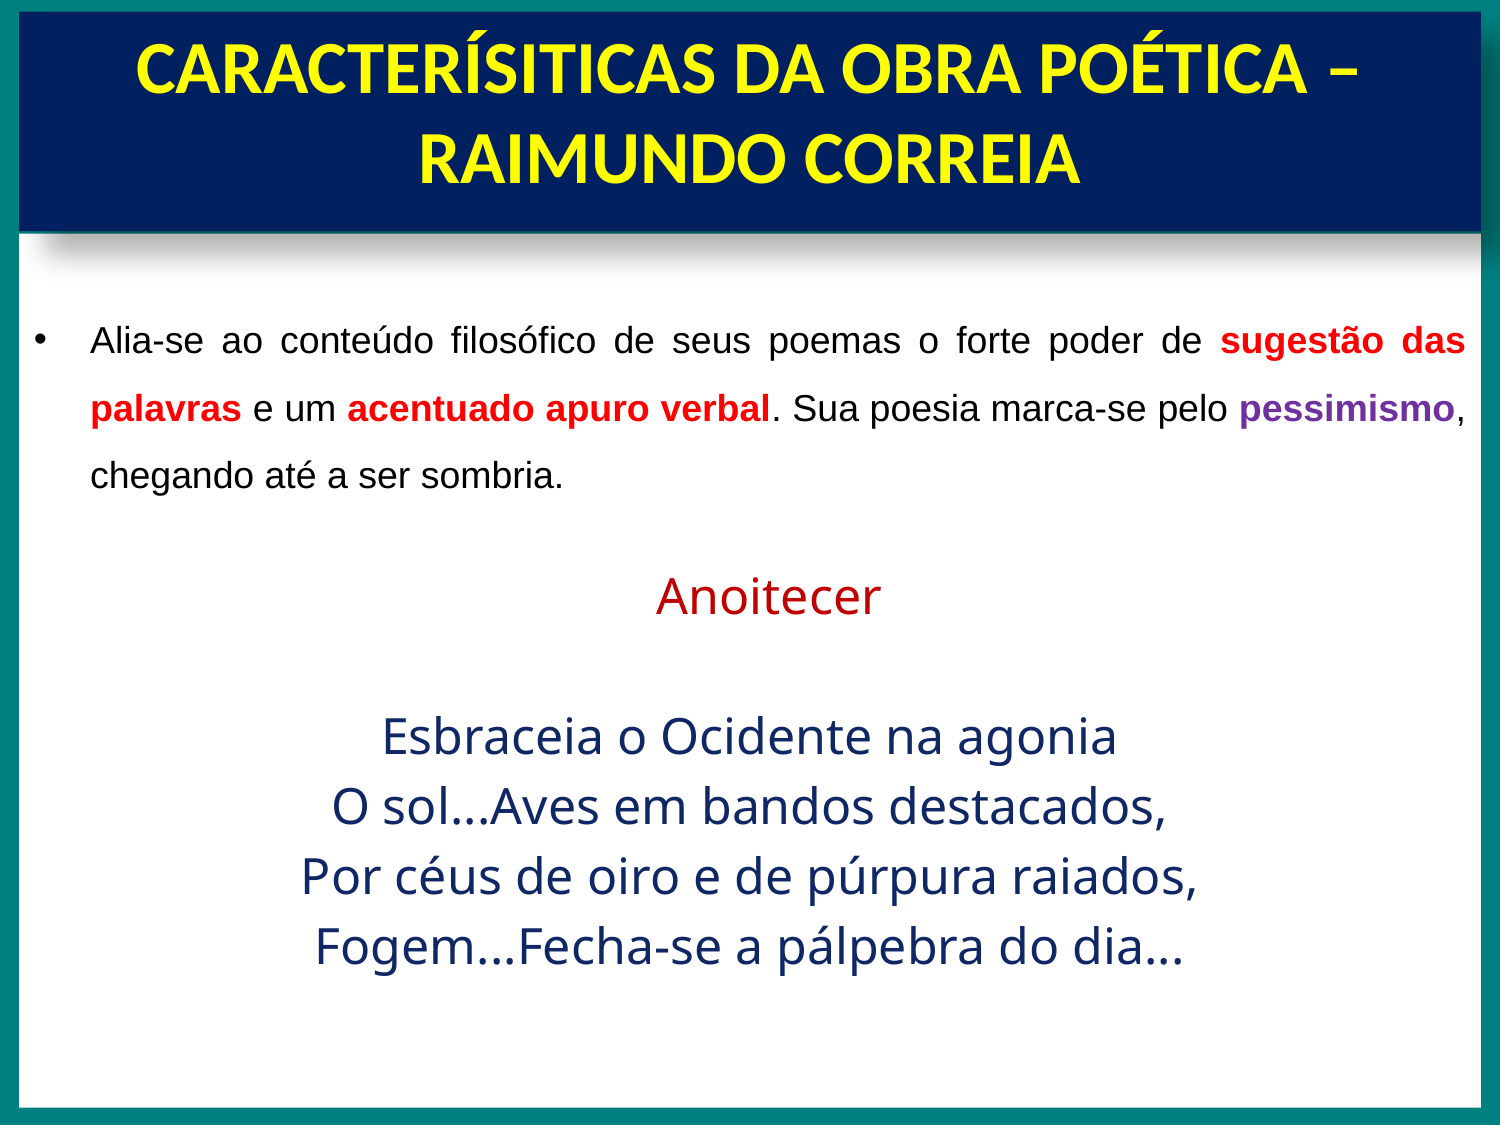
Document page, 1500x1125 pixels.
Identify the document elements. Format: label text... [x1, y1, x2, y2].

text_box CARACTERÍSITICAS DA OBRA POÉTICA – RAIMUNDO CORREIA [19, 11, 1481, 232]
list Alia-se ao conteúdo filosófico de seus poemas o forte poder de sugestão das palavras e um acentuado apuro verbal. Sua poesia marca-se pelo pessimismo, chegando até a ser sombria. Anoitecer Esbraceia o Ocidente na agonia O sol...Aves em bandos destacados, Por céus de oiro e de púrpura raiados, Fogem...Fecha-se a pálpebra do dia... [19, 233, 1481, 1108]
text_box [803, 869, 1500, 931]
